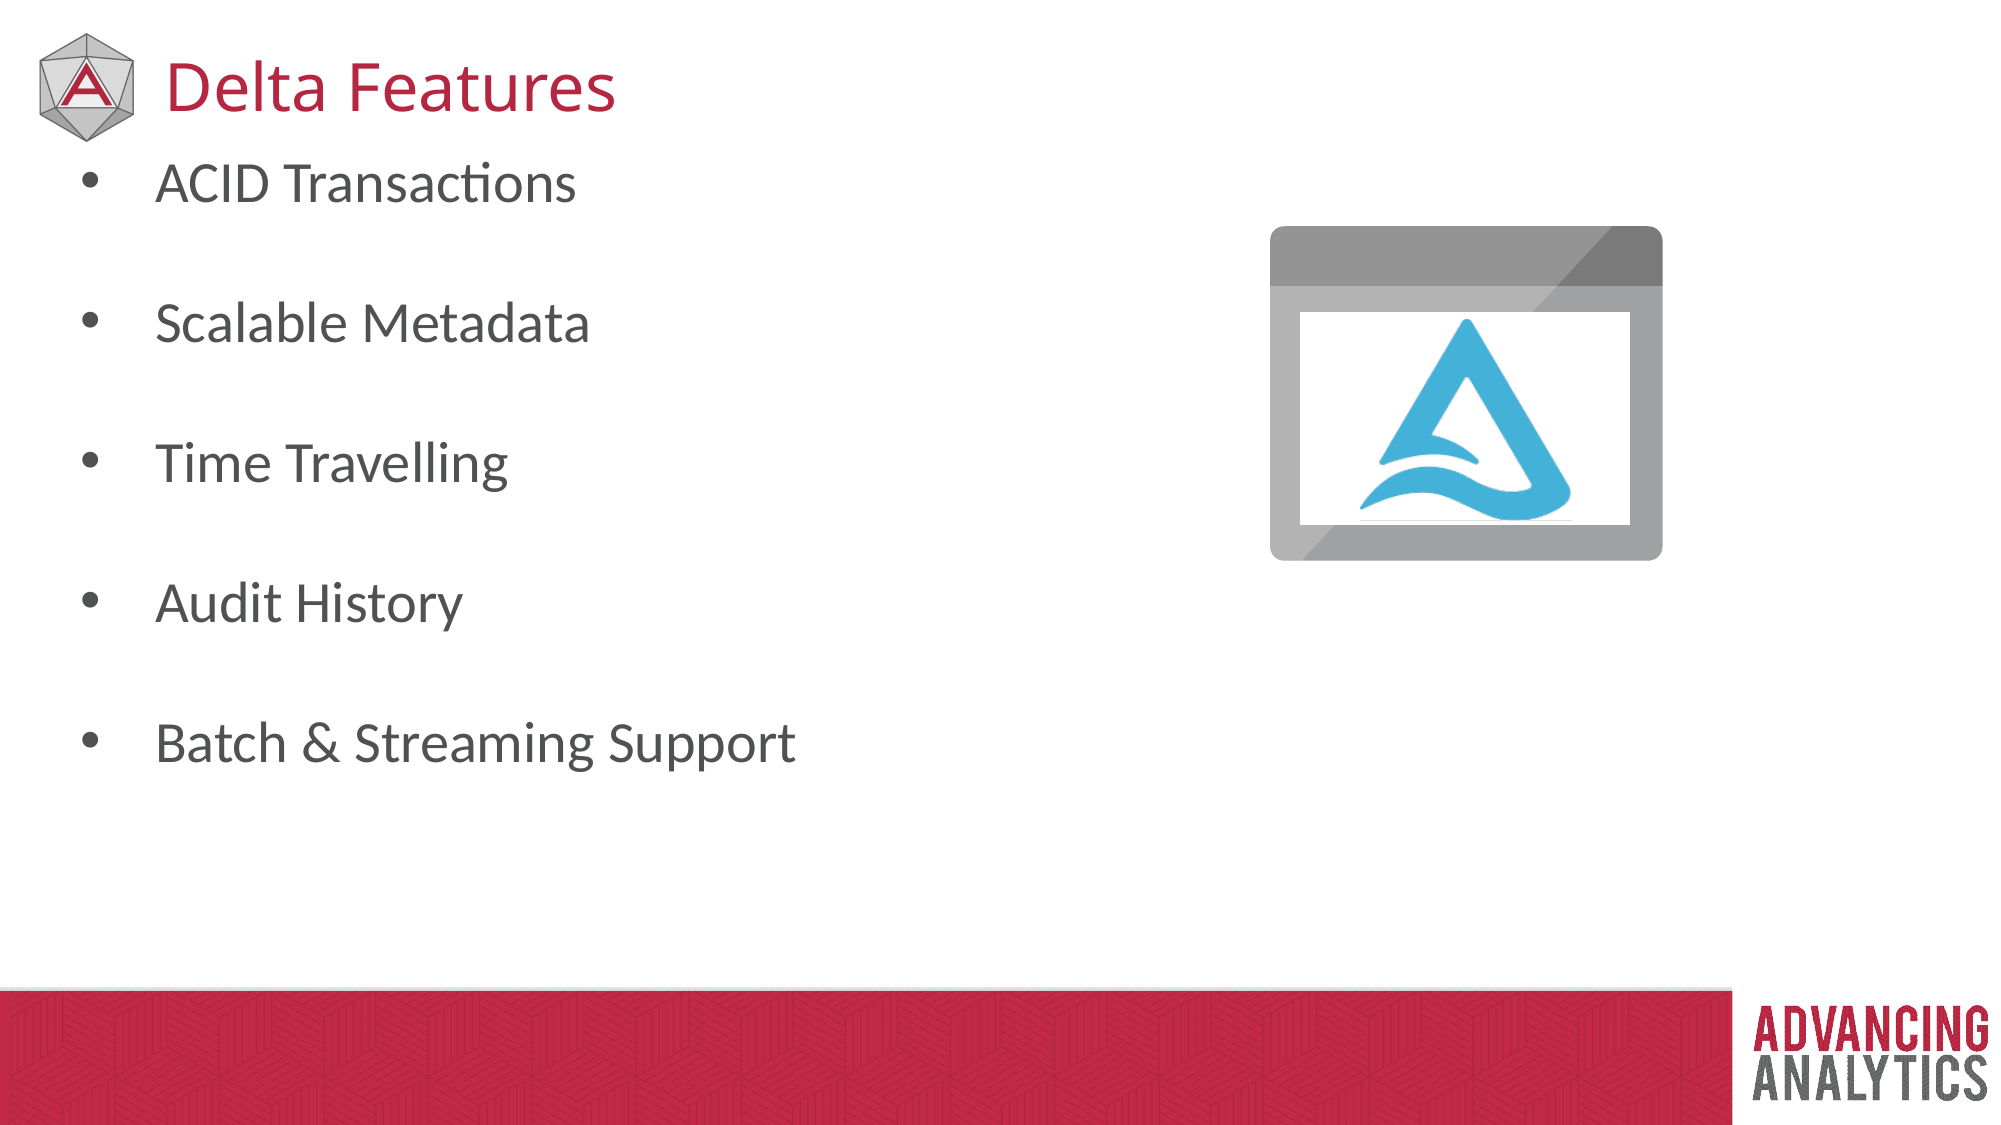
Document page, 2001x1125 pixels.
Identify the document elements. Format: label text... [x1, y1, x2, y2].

picture [1744, 987, 2000, 1125]
title Delta Features [149, 37, 1282, 136]
picture [1263, 219, 1668, 565]
text_box ACID Transactions Scalable Metadata Time Travelling Audit History Batch & Streaming Support [65, 136, 1887, 852]
picture [31, 32, 142, 143]
picture [0, 987, 1733, 1125]
